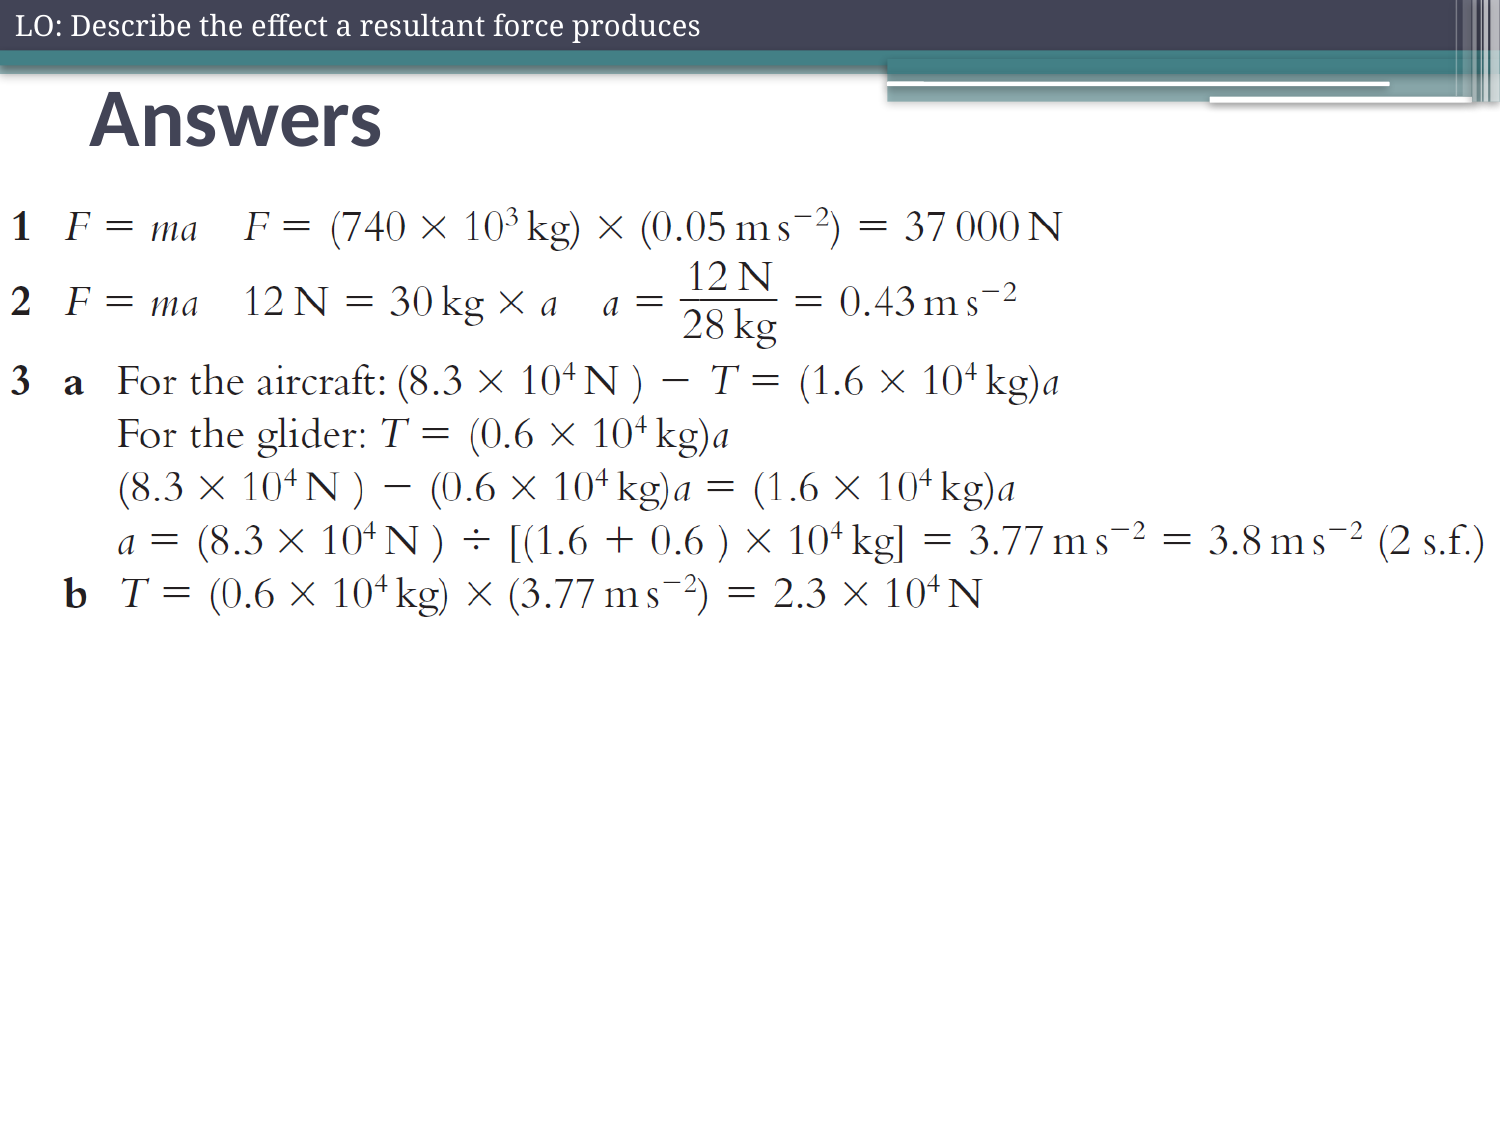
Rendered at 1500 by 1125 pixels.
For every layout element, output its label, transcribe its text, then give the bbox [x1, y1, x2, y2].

title Answers [75, 50, 1425, 181]
text_box LO: Describe the effect a resultant force produces [0, 0, 1495, 50]
picture [0, 184, 1495, 623]
